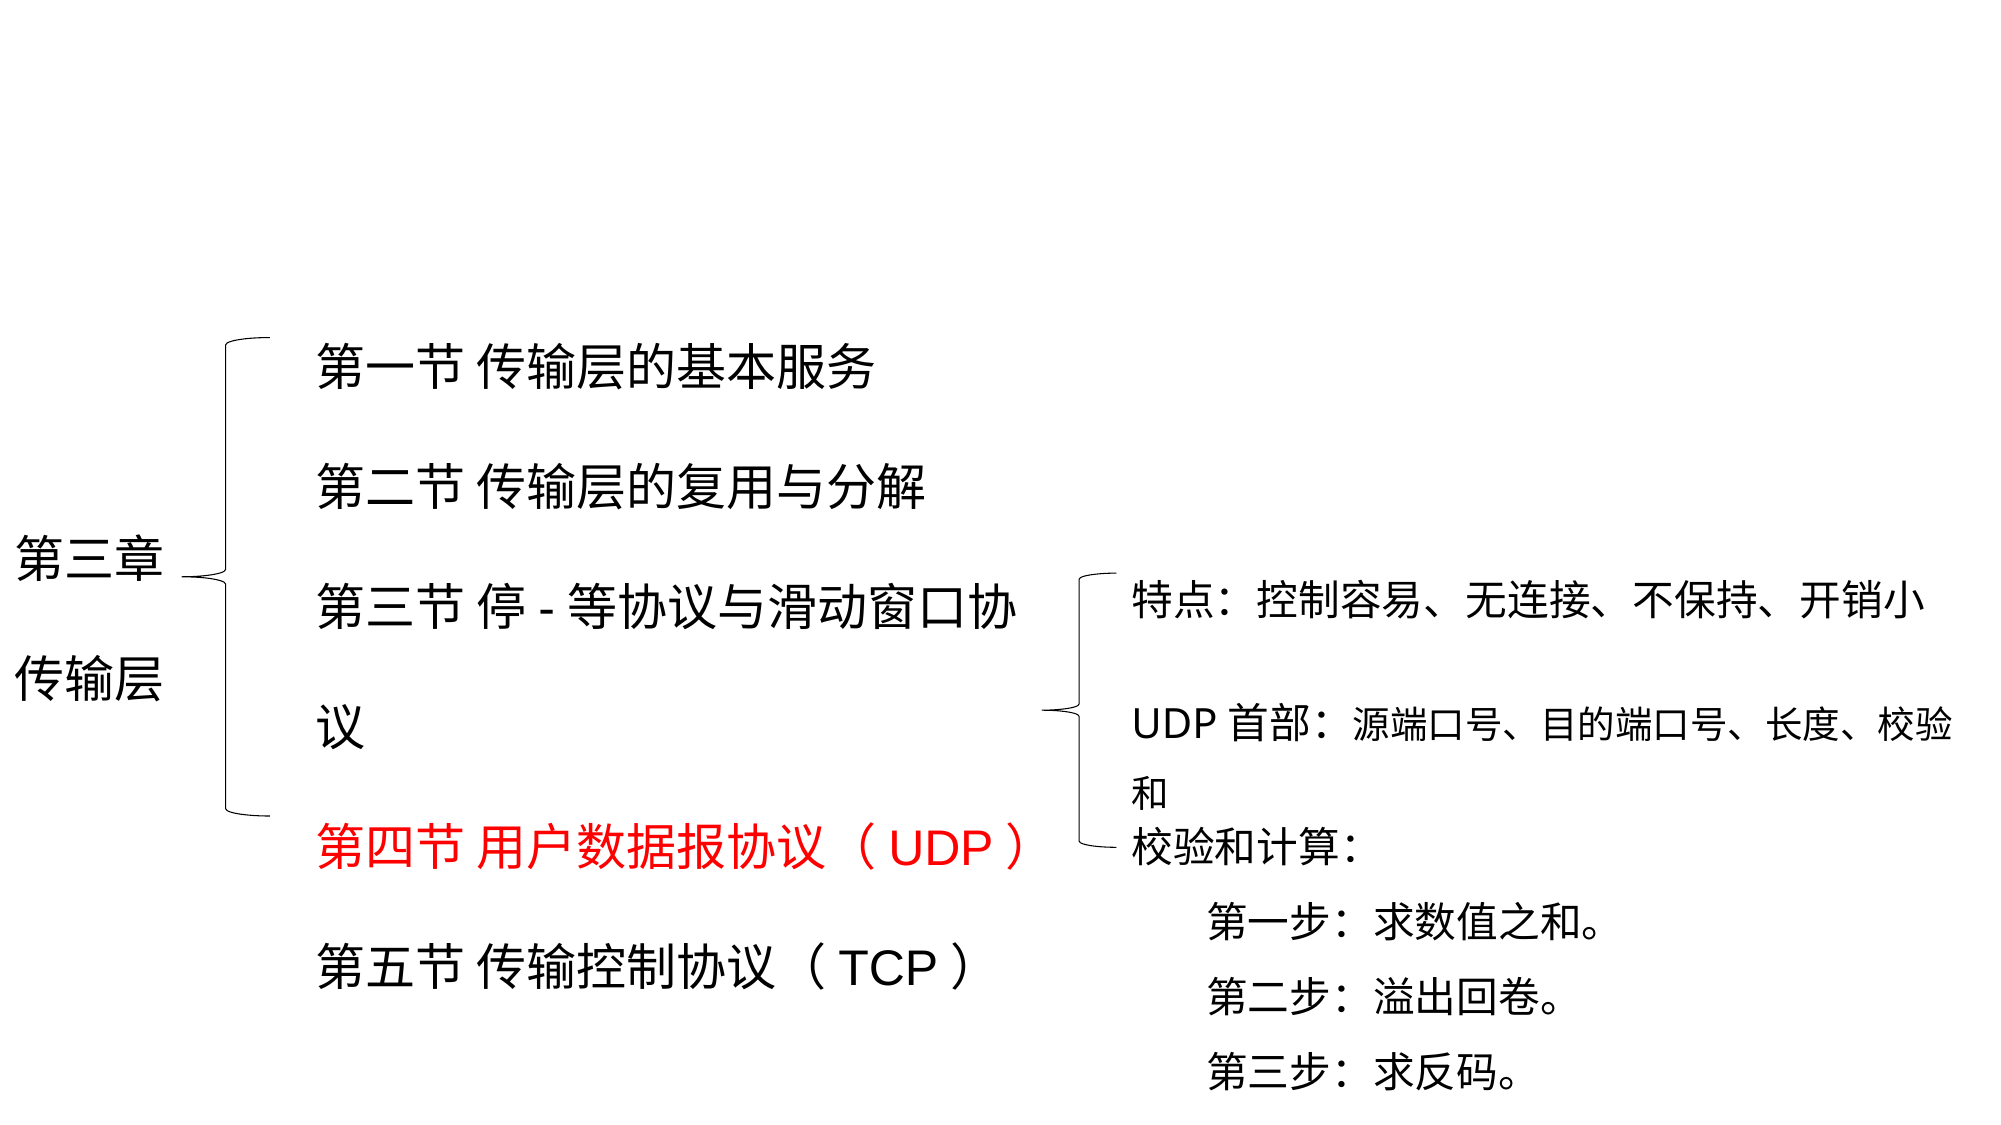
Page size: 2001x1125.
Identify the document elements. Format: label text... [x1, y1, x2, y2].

text_box [181, 337, 270, 817]
text_box 第一节 传输层的基本服务 第二节 传输层的复用与分解 第三节 停-等协议与滑动窗口协议 第四节 用户数据报协议（UDP） 第五节 传输控制协议（TCP） [300, 267, 1082, 1003]
text_box UDP首部：源端口号、目的端口号、长度、校验和 [1116, 664, 2000, 788]
text_box 特点：控制容易、无连接、不保持、开销小 [1116, 541, 1982, 632]
text_box [1041, 572, 1117, 848]
text_box 校验和计算： 第一步：求数值之和。 第二步：溢出回卷。 第三步：求反码。 [1116, 788, 2000, 1103]
text_box 第三章 传输层 [0, 520, 182, 716]
